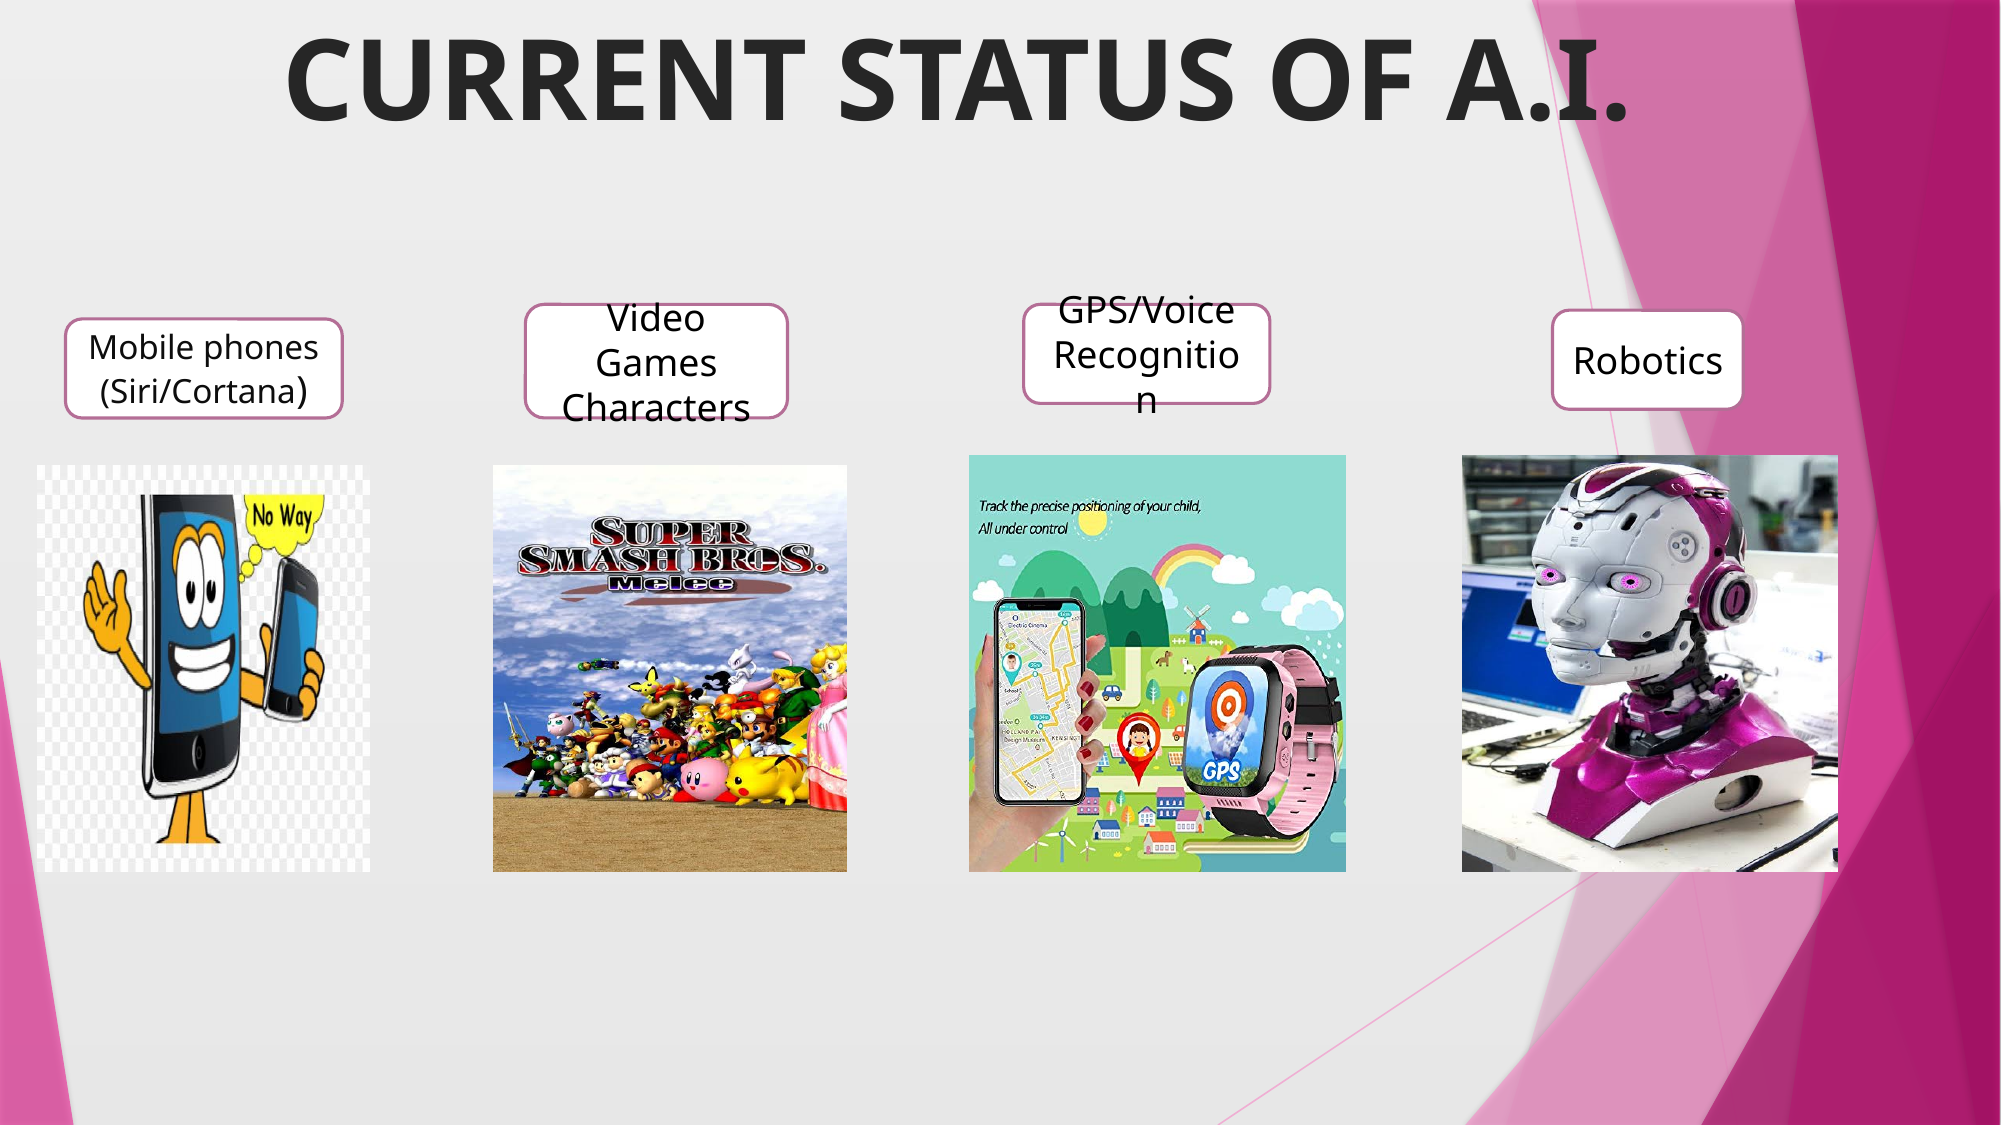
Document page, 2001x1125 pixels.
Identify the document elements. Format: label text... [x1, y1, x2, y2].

text_box Mobile phones (Siri/Cortana) [63, 317, 344, 420]
picture [1461, 454, 1839, 872]
picture [492, 465, 847, 872]
text_box Robotics [1550, 308, 1745, 411]
text_box CURRENT STATUS OF A.I. [267, 0, 1649, 150]
picture [37, 465, 371, 872]
text_box GPS/Voice Recognition [1022, 302, 1272, 405]
picture [969, 454, 1347, 872]
text_box Video Games Characters [523, 302, 790, 420]
